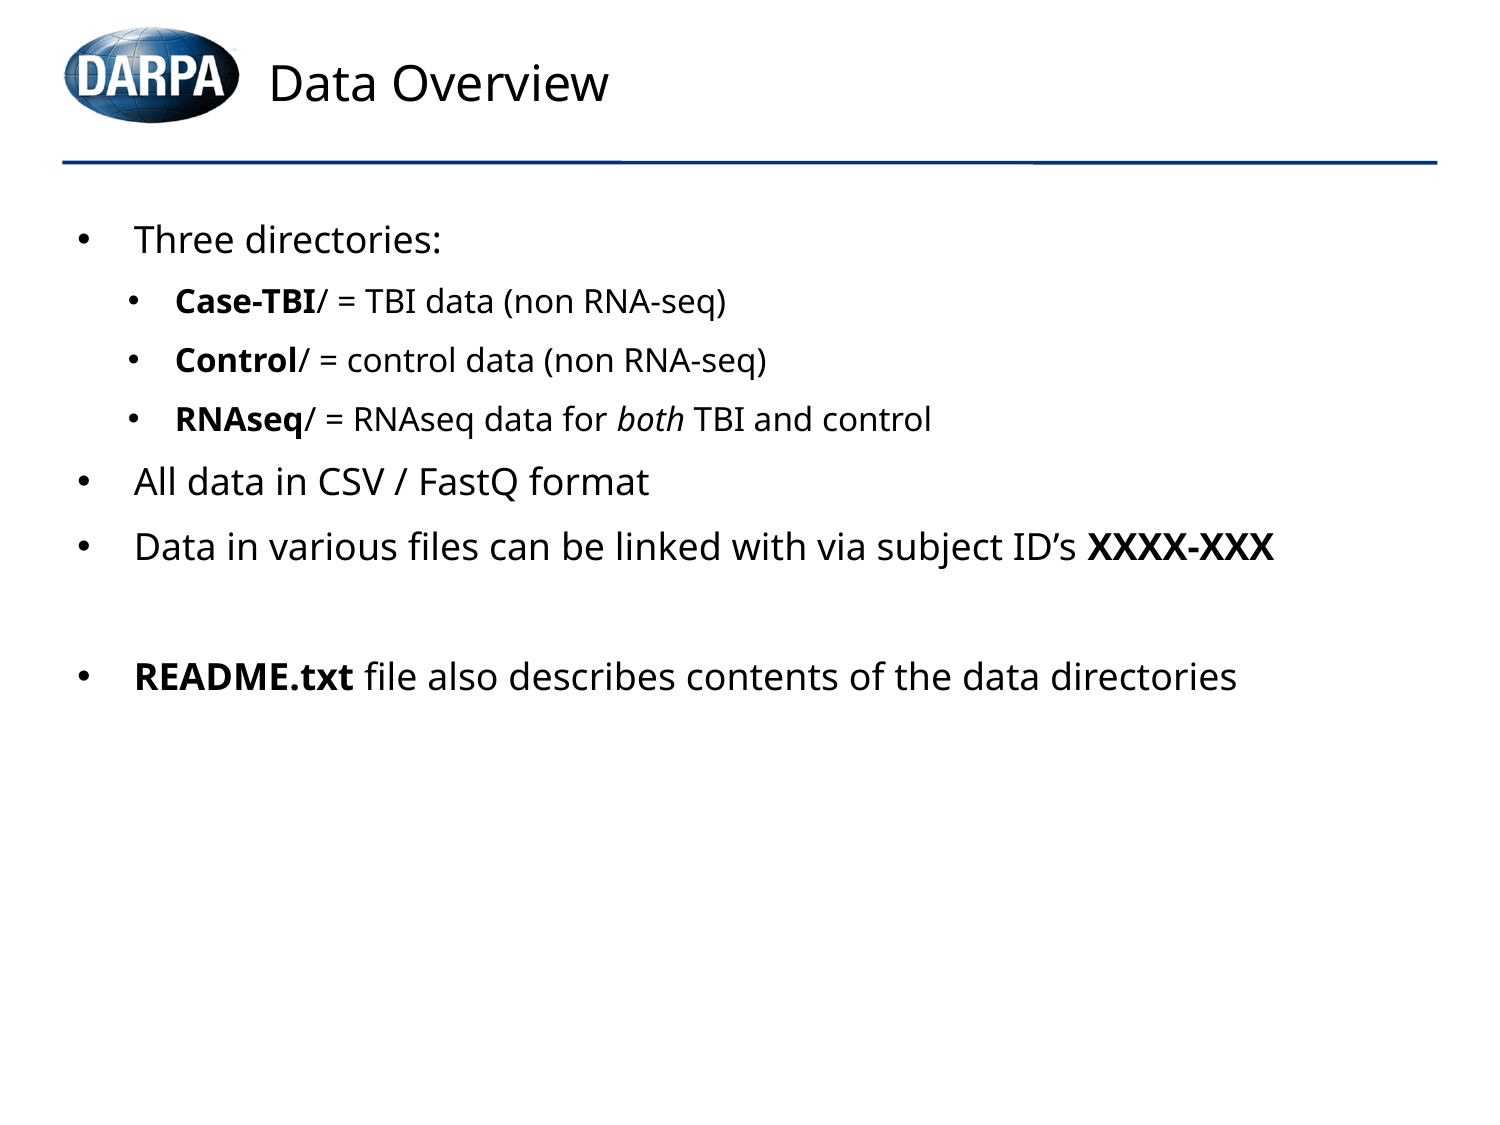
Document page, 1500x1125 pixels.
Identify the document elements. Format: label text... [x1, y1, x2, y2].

title Data Overview [252, 0, 1438, 164]
list Three directories: Case-TBI/ = TBI data (non RNA-seq) Control/ = control data (non RNA-seq) RNAseq/ = RNAseq data for both TBI and control All data in CSV / FastQ format Data in various files can be linked with via subject ID’s XXXX-XXX README.txt file also describes contents of the data directories [62, 207, 1438, 968]
picture [24, 0, 252, 163]
